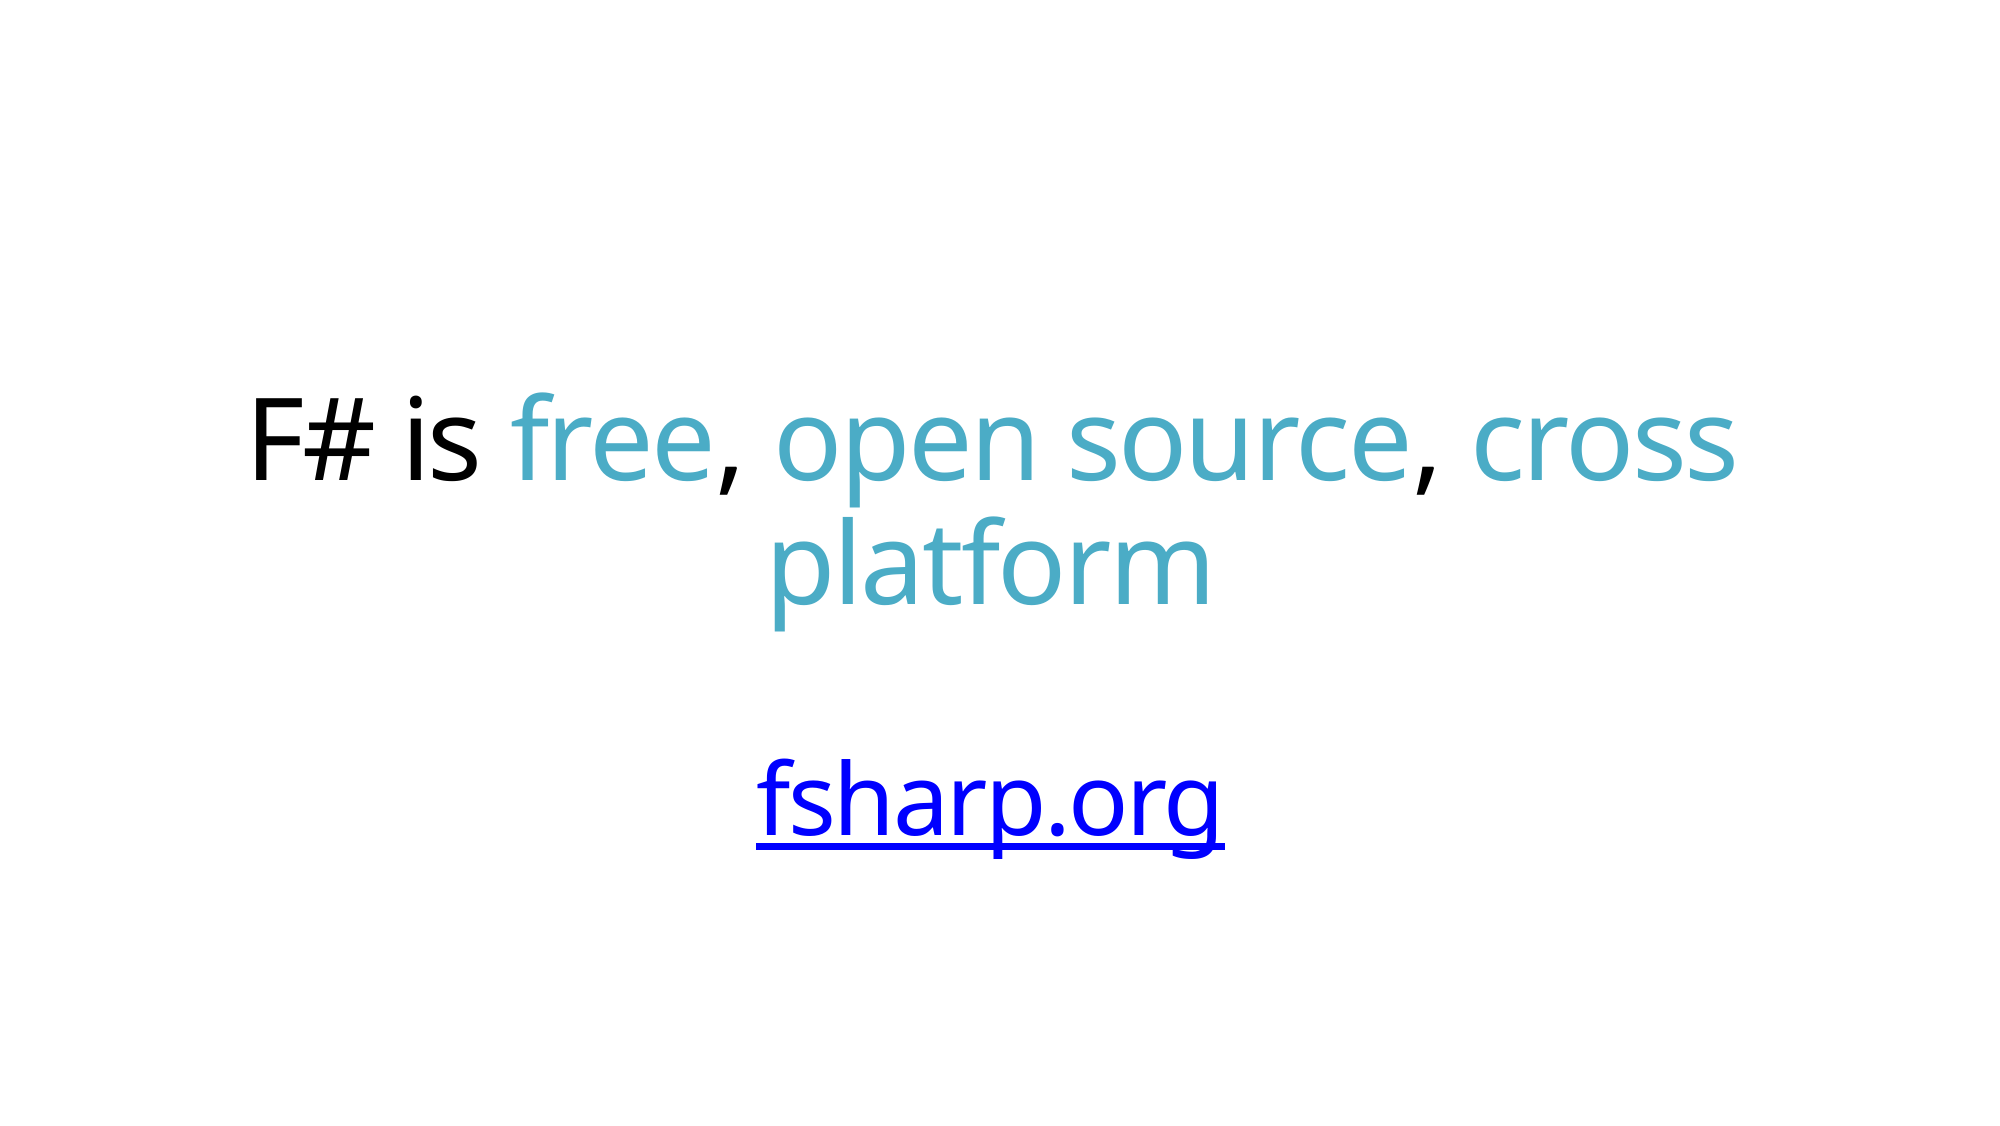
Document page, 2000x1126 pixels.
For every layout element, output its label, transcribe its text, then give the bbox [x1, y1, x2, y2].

title F# is free, open source, cross platform fsharp.org [74, 381, 1908, 725]
